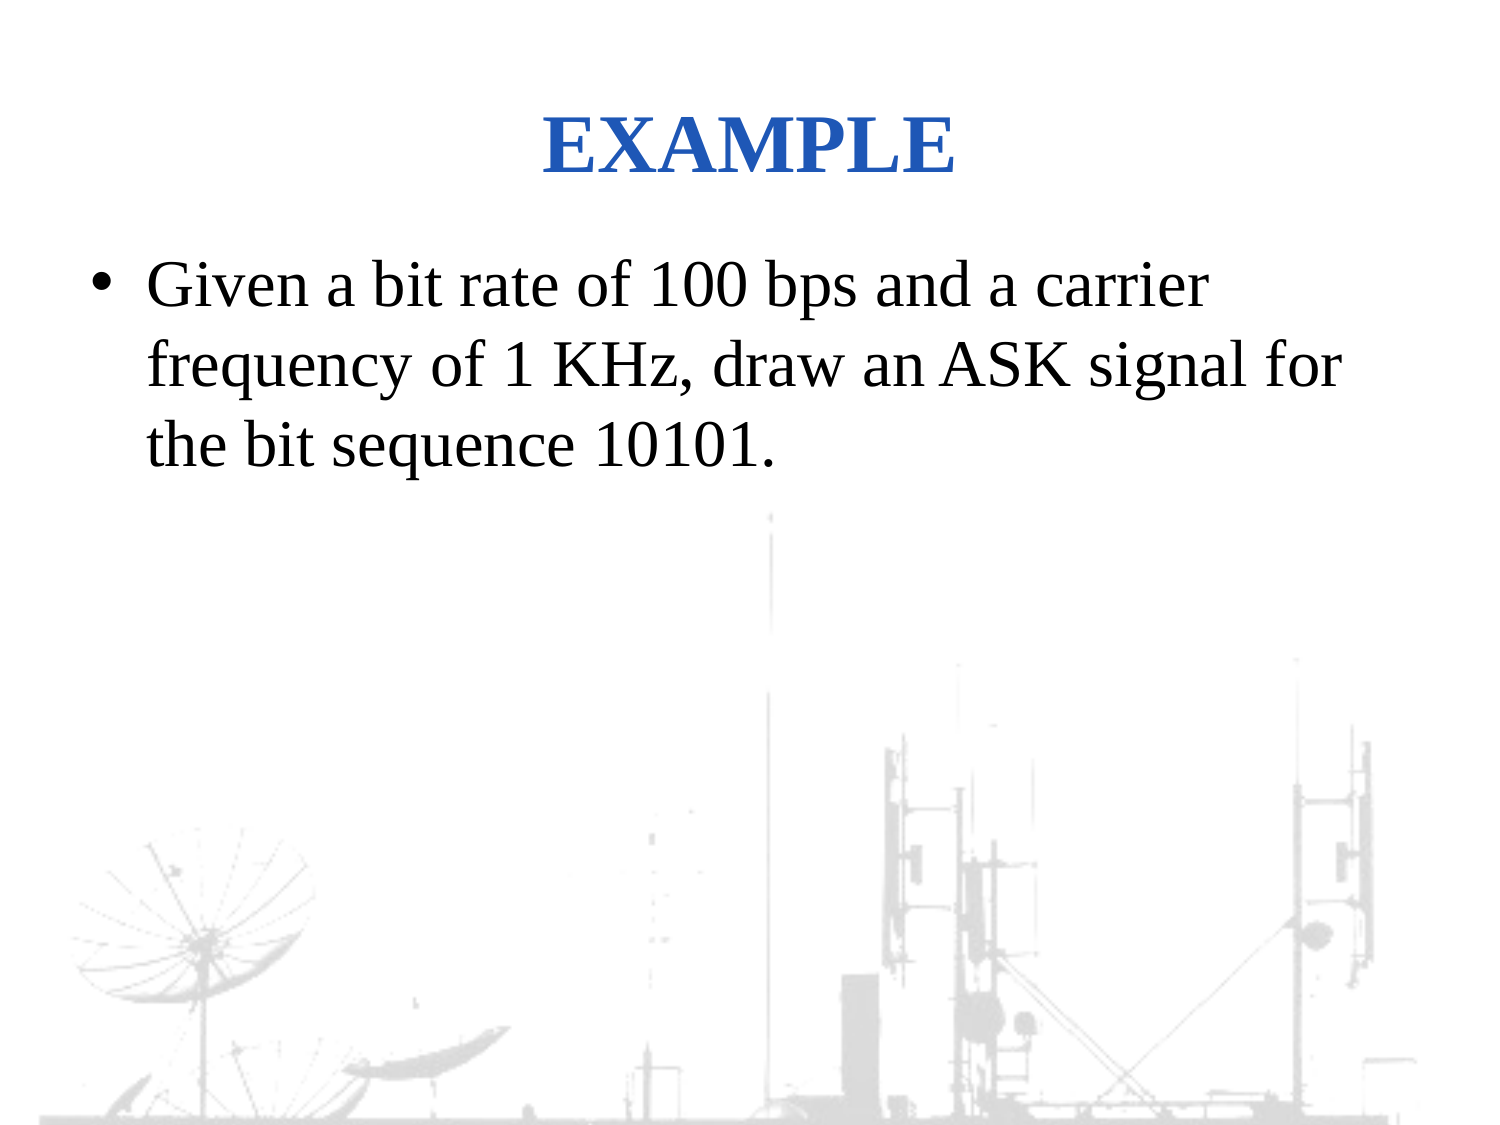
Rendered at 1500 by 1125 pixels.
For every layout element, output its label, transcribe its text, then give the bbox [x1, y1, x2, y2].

title Example [75, 45, 1425, 232]
list Given a bit rate of 100 bps and a carrier frequency of 1 KHz, draw an ASK signal for the bit sequence 10101. [75, 232, 1425, 1005]
